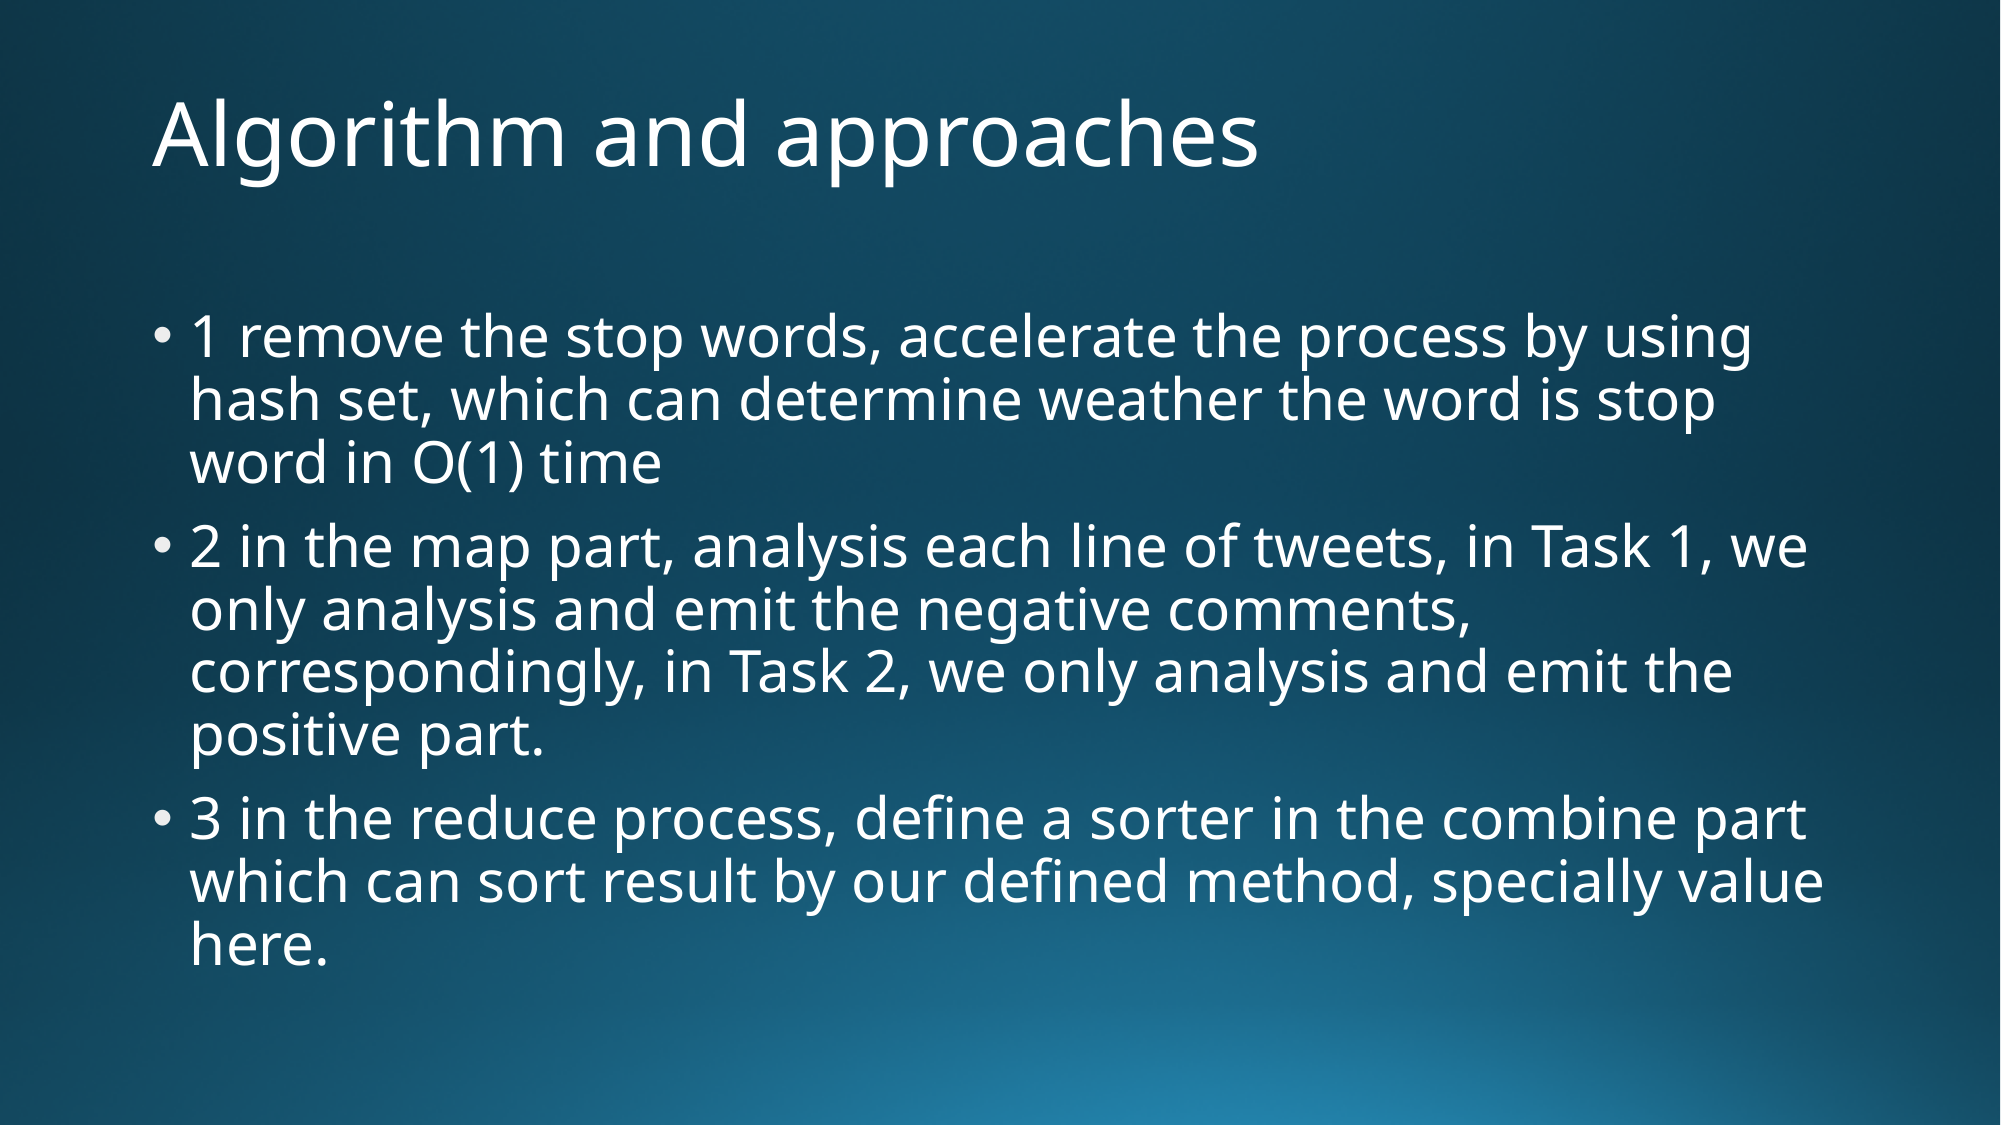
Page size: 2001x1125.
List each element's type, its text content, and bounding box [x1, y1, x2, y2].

title Algorithm and approaches [137, 82, 1863, 299]
list 1 remove the stop words, accelerate the process by using hash set, which can determine weather the word is stop word in O(1) time 2 in the map part, analysis each line of tweets, in Task 1, we only analysis and emit the negative comments, correspondingly, in Task 2, we only analysis and emit the positive part. 3 in the reduce process, define a sorter in the combine part which can sort result by our defined method, specially value here. [137, 299, 1863, 1014]
picture [0, 0, 2001, 1125]
